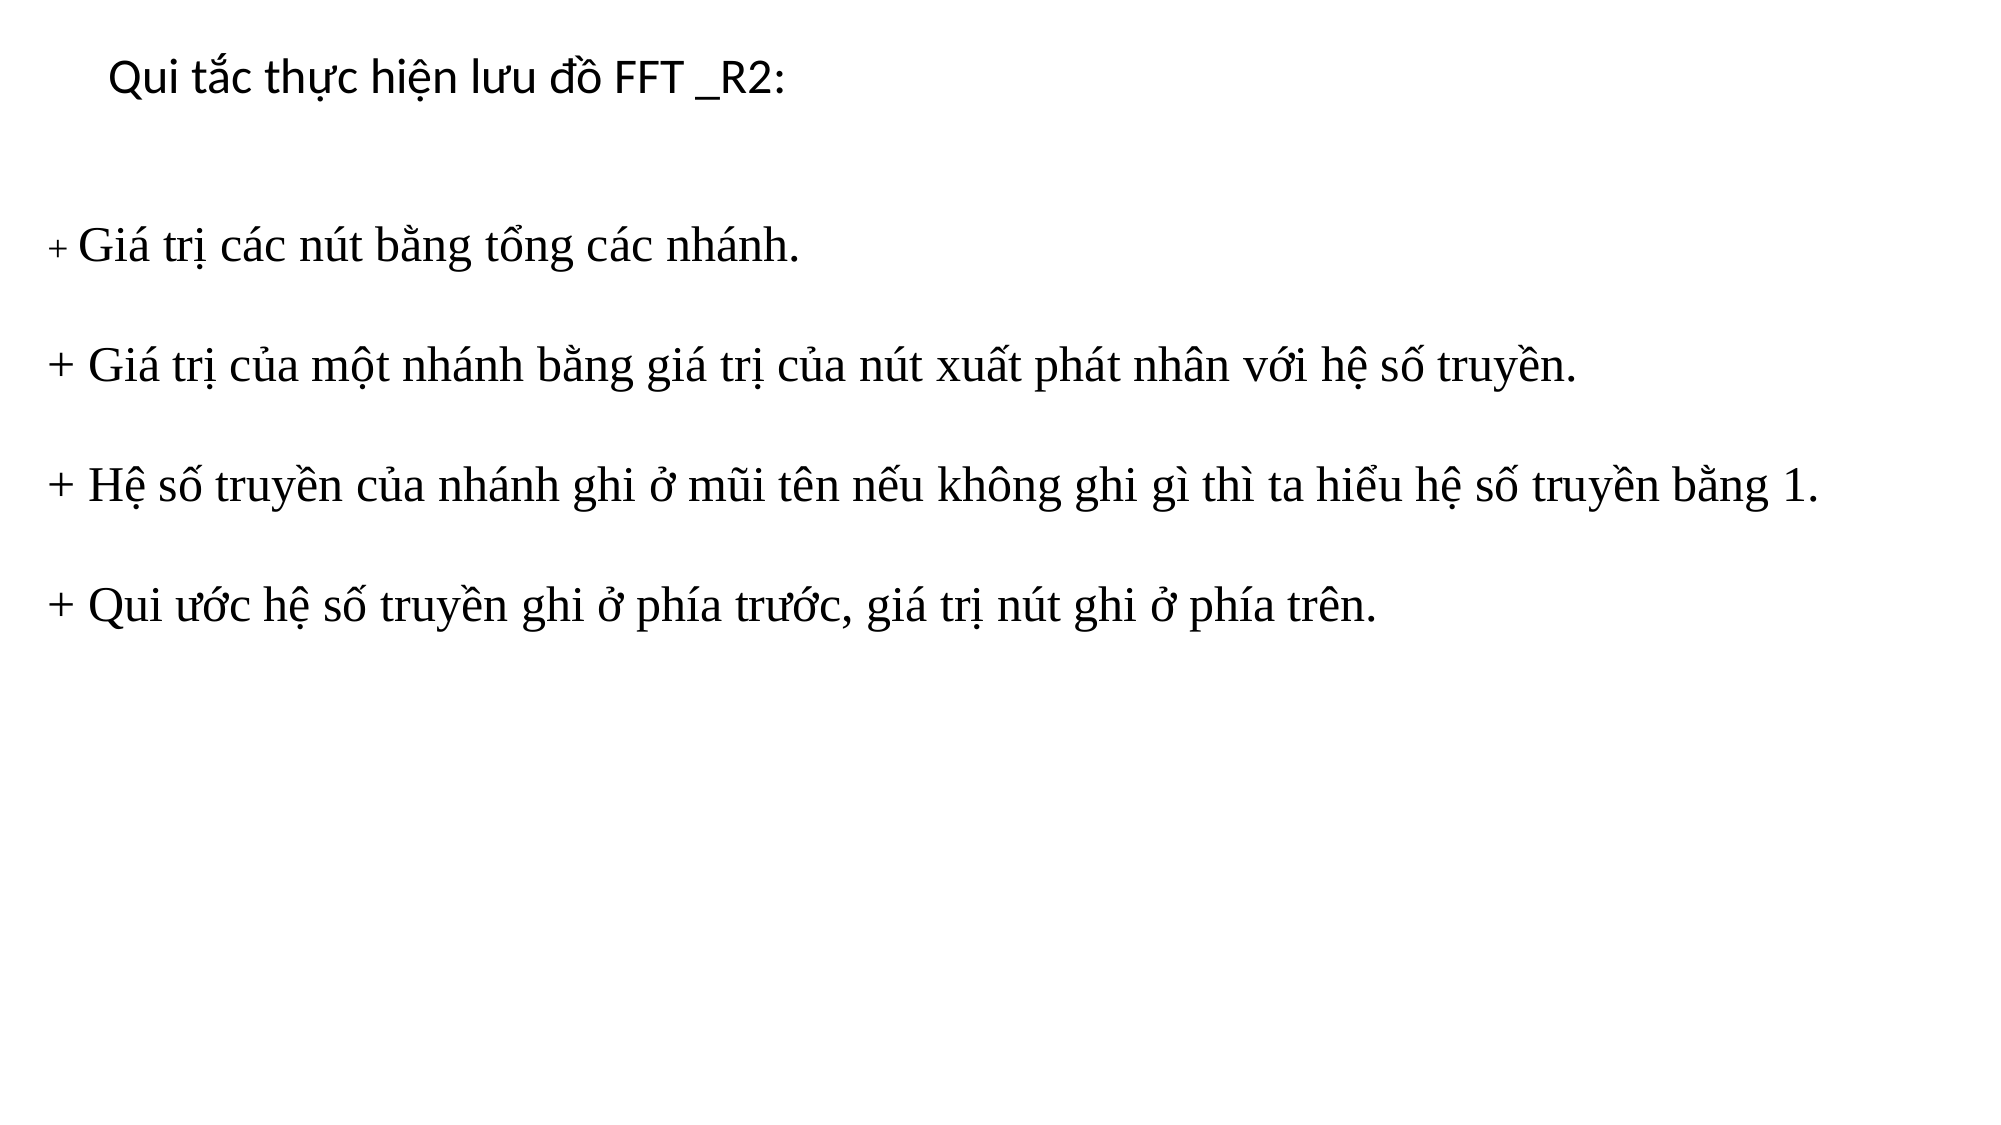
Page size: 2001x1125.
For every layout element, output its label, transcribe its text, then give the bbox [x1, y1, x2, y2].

text_box + Giá trị các nút bằng tổng các nhánh. + Giá trị của một nhánh bằng giá trị của nút xuất phát nhân với hệ số truyền. + Hệ số truyền của nhánh ghi ở mũi tên nếu không ghi gì thì ta hiểu hệ số truyền bằng 1. + Qui ước hệ số truyền ghi ở phía trước, giá trị nút ghi ở phía trên. [32, 144, 1981, 640]
text_box Qui tắc thực hiện lưu đồ FFT _R2: [94, 36, 1160, 112]
